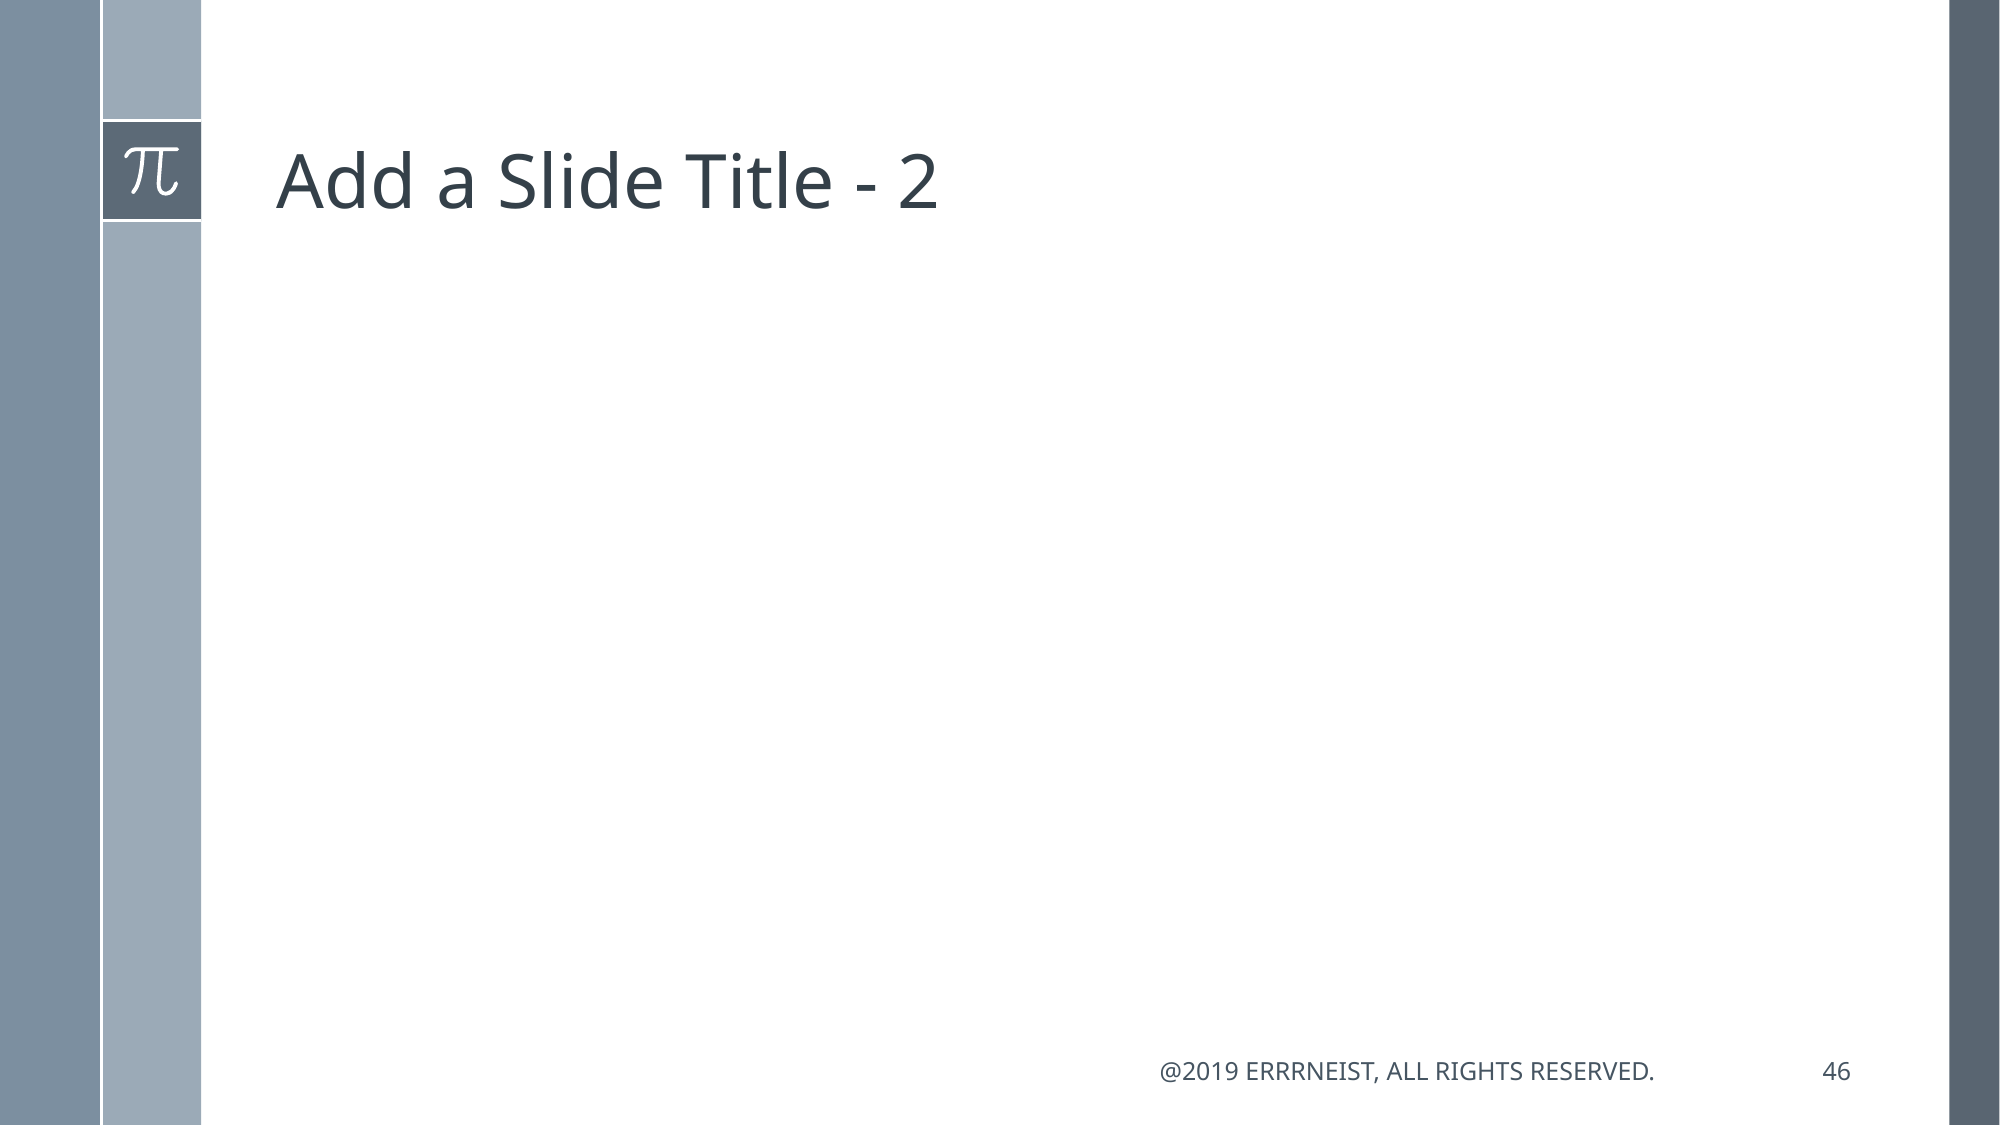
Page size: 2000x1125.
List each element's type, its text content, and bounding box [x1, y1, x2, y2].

slide_number 46 [1766, 1042, 1867, 1103]
footer @2019 errrneist, All rights reserved. [1082, 1042, 1734, 1103]
title Add a Slide Title - 2 [261, 29, 1867, 233]
